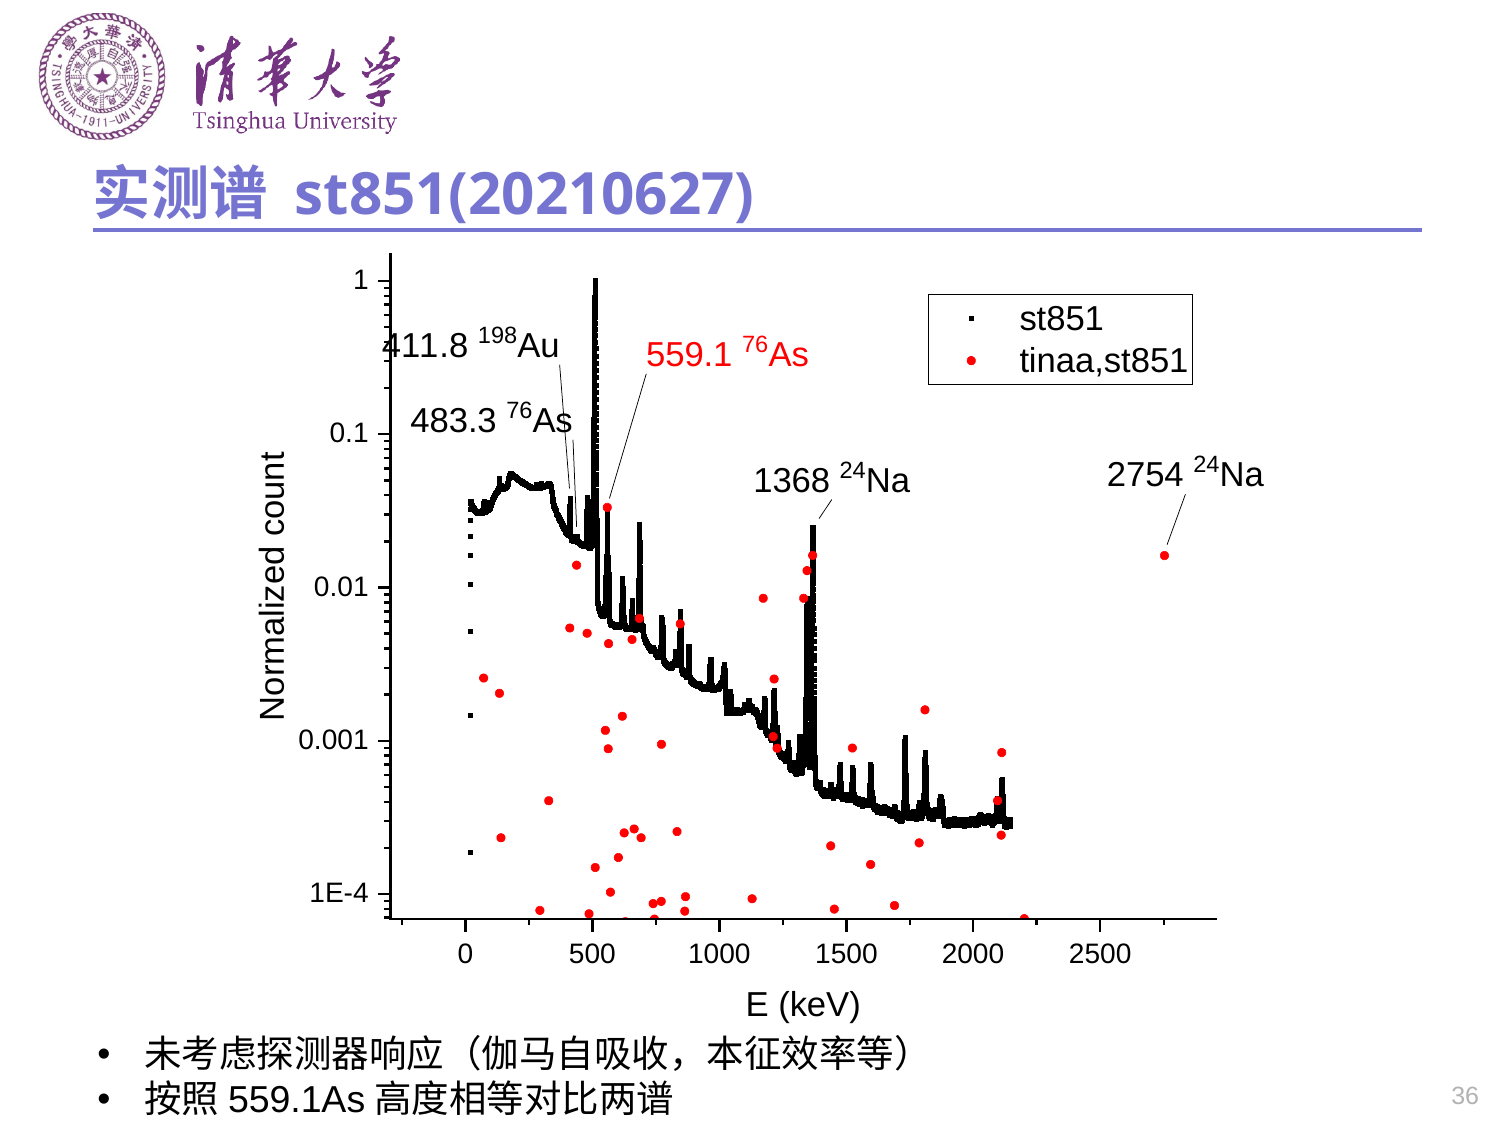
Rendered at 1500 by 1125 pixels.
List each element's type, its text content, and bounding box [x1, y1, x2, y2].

picture [188, 30, 404, 135]
picture [33, 13, 167, 142]
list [229, 237, 1270, 1042]
slide_number 36 [1156, 1065, 1495, 1125]
title 实测谱 st851(20210627) [78, 149, 1430, 238]
text_box 未考虑探测器响应（伽马自吸收，本征效率等） 按照559.1As高度相等对比两谱 [82, 1023, 947, 1125]
